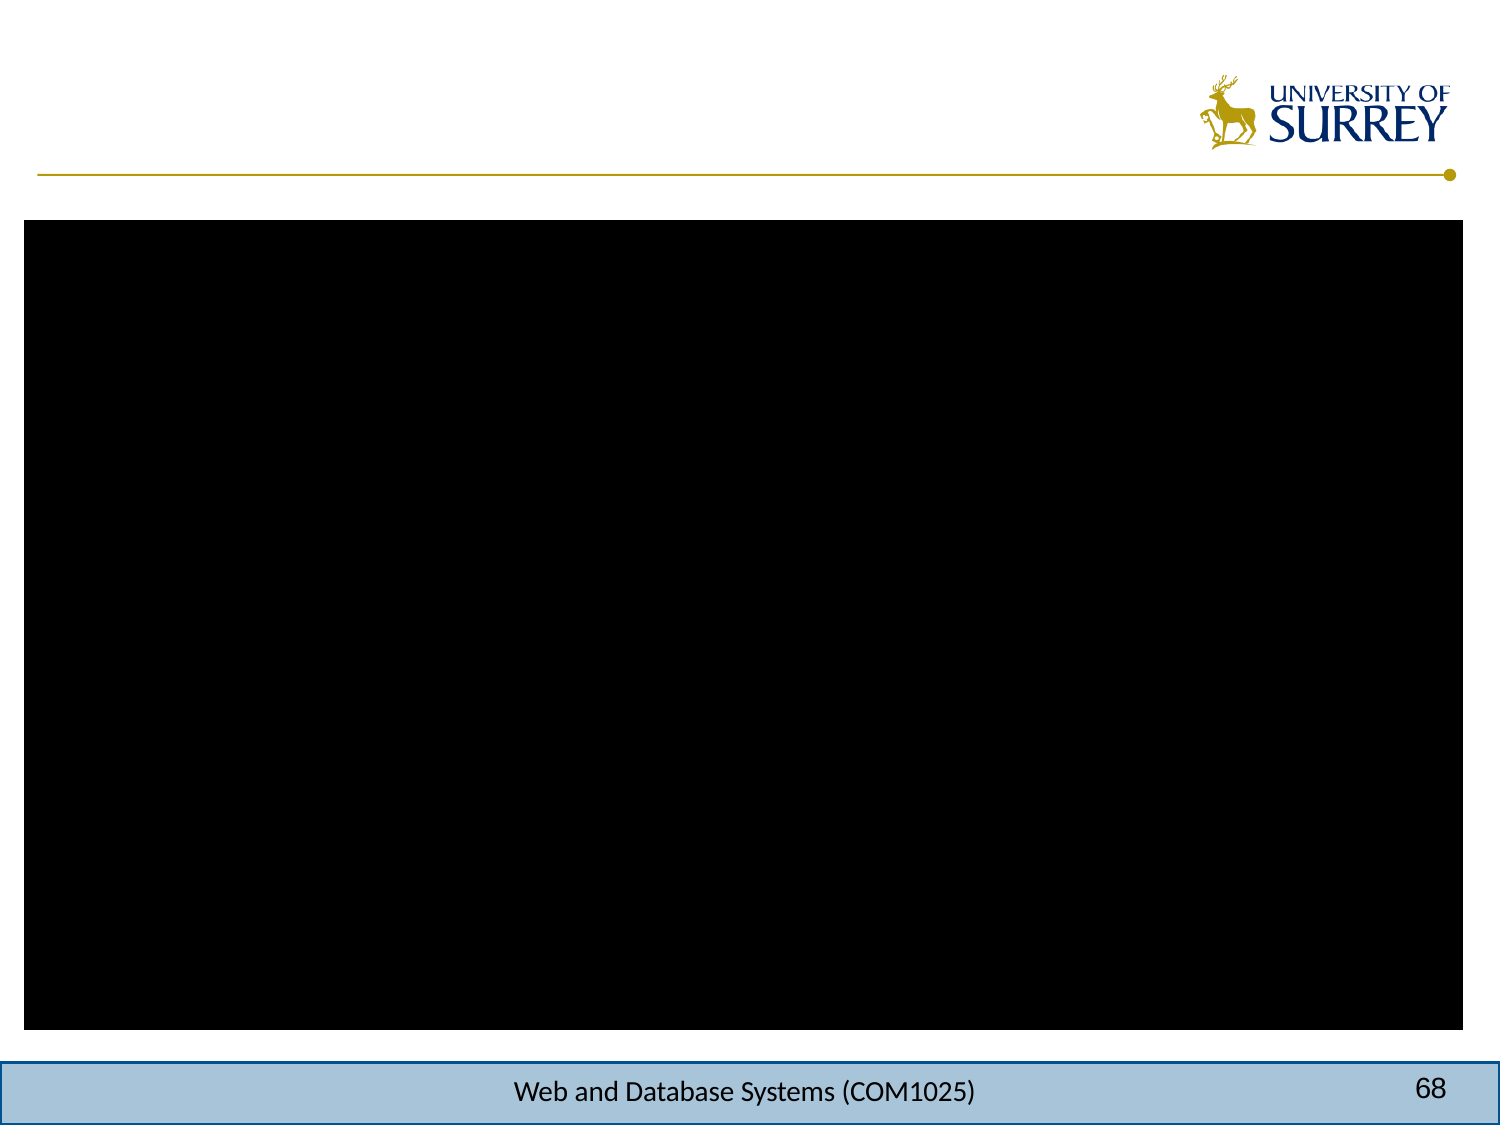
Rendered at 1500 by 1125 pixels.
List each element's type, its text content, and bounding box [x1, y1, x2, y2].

picture [1200, 75, 1450, 150]
slide_number 68 [1408, 1069, 1456, 1125]
text_box [37, 168, 1457, 182]
footer Web and Database Systems (COM1025) [511, 1077, 985, 1125]
picture [24, 220, 1463, 1030]
